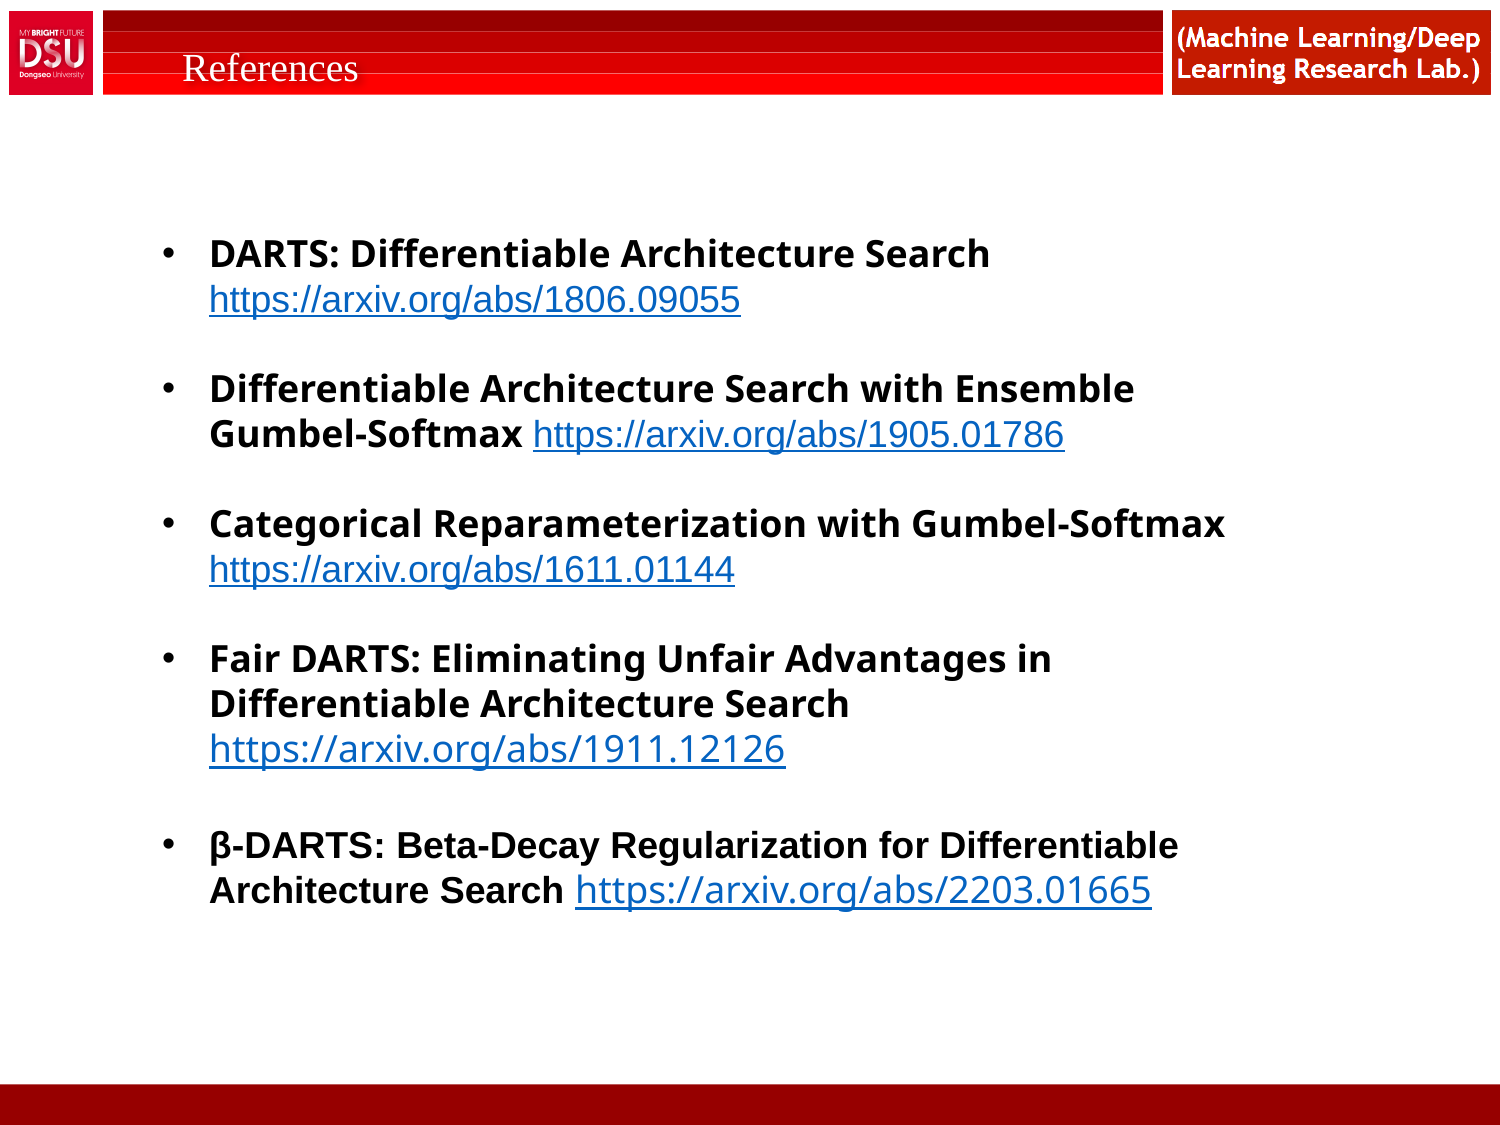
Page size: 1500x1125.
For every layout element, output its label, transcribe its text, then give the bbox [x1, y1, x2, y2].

text_box DARTS: Differentiable Architecture Search https://arxiv.org/abs/1806.09055 Differentiable Architecture Search with Ensemble Gumbel-Softmax https://arxiv.org/abs/1905.01786 Categorical Reparameterization with Gumbel-Softmax https://arxiv.org/abs/1611.01144 Fair DARTS: Eliminating Unfair Advantages in Differentiable Architecture Search https://arxiv.org/abs/1911.12126 β-DARTS: Beta-Decay Regularization for Differentiable Architecture Search https://arxiv.org/abs/2203.01665 [147, 222, 1269, 925]
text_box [0, 2, 1500, 96]
text_box [0, 1082, 1500, 1125]
